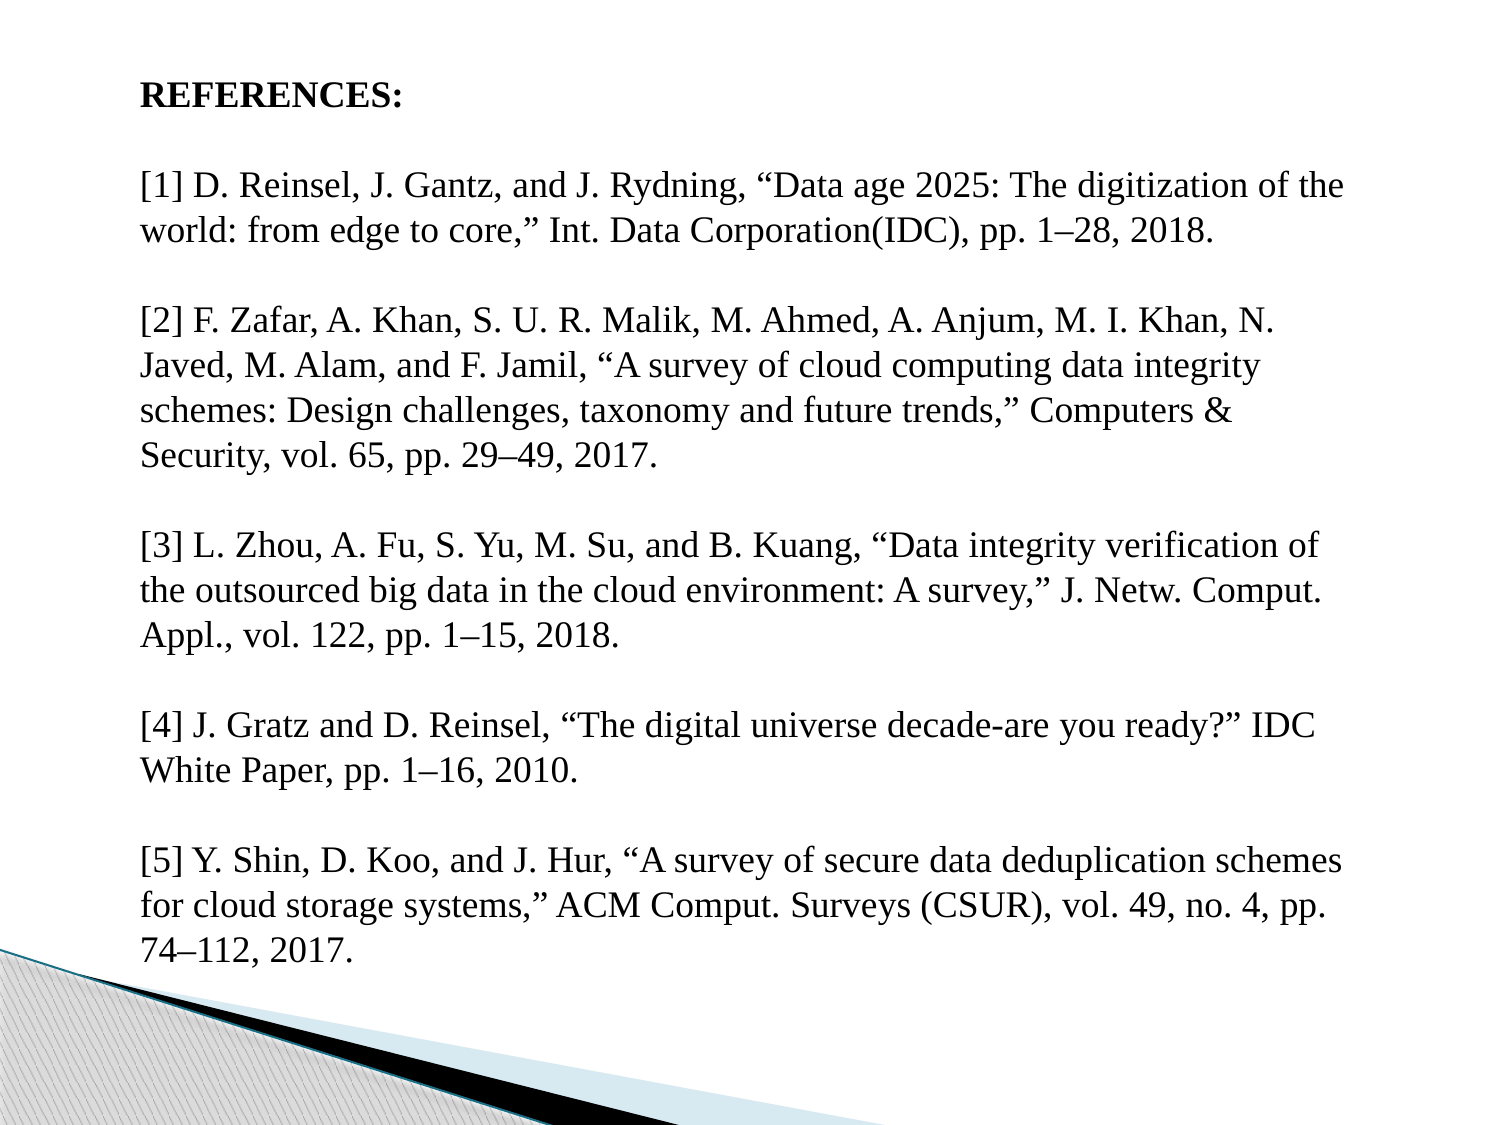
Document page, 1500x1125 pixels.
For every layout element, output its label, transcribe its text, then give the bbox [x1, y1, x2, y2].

text_box REFERENCES: [1] D. Reinsel, J. Gantz, and J. Rydning, “Data age 2025: The digitization of the world: from edge to core,” Int. Data Corporation(IDC), pp. 1–28, 2018. [2] F. Zafar, A. Khan, S. U. R. Malik, M. Ahmed, A. Anjum, M. I. Khan, N. Javed, M. Alam, and F. Jamil, “A survey of cloud computing data integrity schemes: Design challenges, taxonomy and future trends,” Computers & Security, vol. 65, pp. 29–49, 2017. [3] L. Zhou, A. Fu, S. Yu, M. Su, and B. Kuang, “Data integrity verification of the outsourced big data in the cloud environment: A survey,” J. Netw. Comput. Appl., vol. 122, pp. 1–15, 2018. [4] J. Gratz and D. Reinsel, “The digital universe decade-are you ready?” IDC White Paper, pp. 1–16, 2010. [5] Y. Shin, D. Koo, and J. Hur, “A survey of secure data deduplication schemes for cloud storage systems,” ACM Comput. Surveys (CSUR), vol. 49, no. 4, pp. 74–112, 2017. [125, 62, 1375, 1125]
